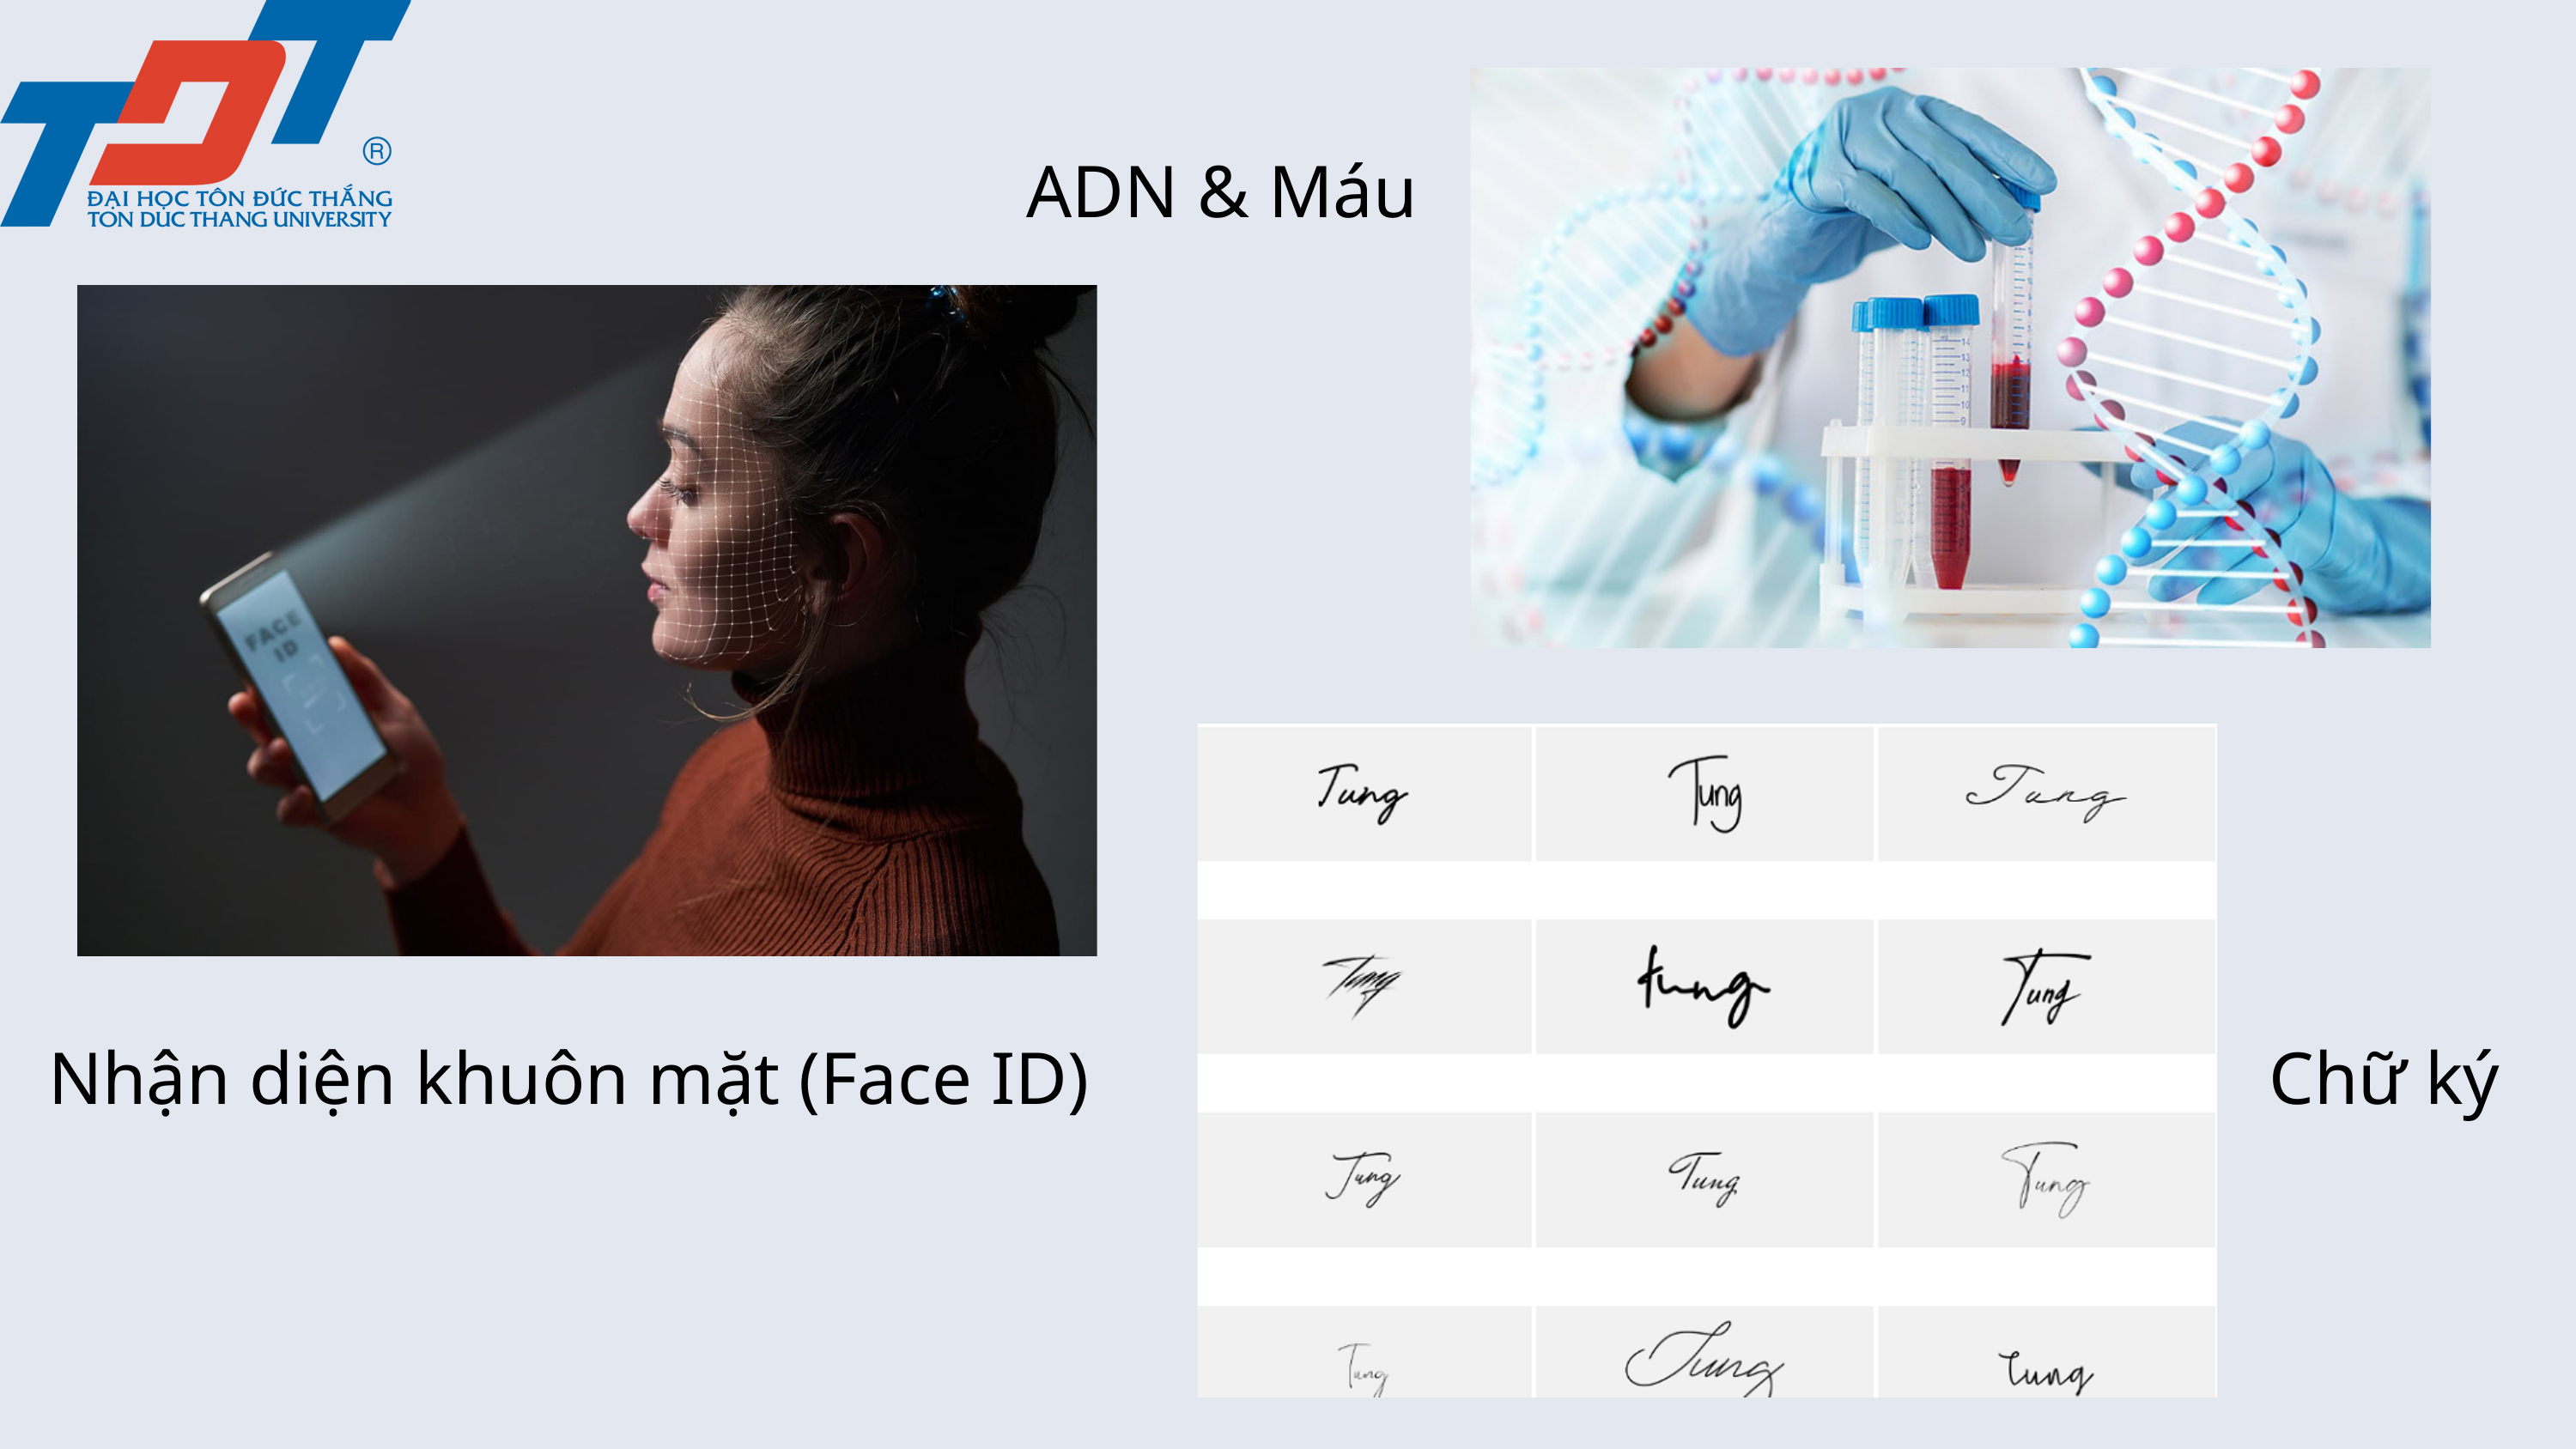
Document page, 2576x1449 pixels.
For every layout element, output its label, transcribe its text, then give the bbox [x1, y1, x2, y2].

text_box Chữ ký [2260, 1032, 2510, 1119]
text_box [1470, 68, 2432, 648]
text_box [1197, 724, 2218, 1397]
text_box [77, 285, 1097, 956]
text_box [0, 0, 411, 227]
text_box Nhận diện khuôn mặt (Face ID) [0, 1032, 1139, 1119]
text_box ADN & Máu [1016, 146, 1429, 233]
